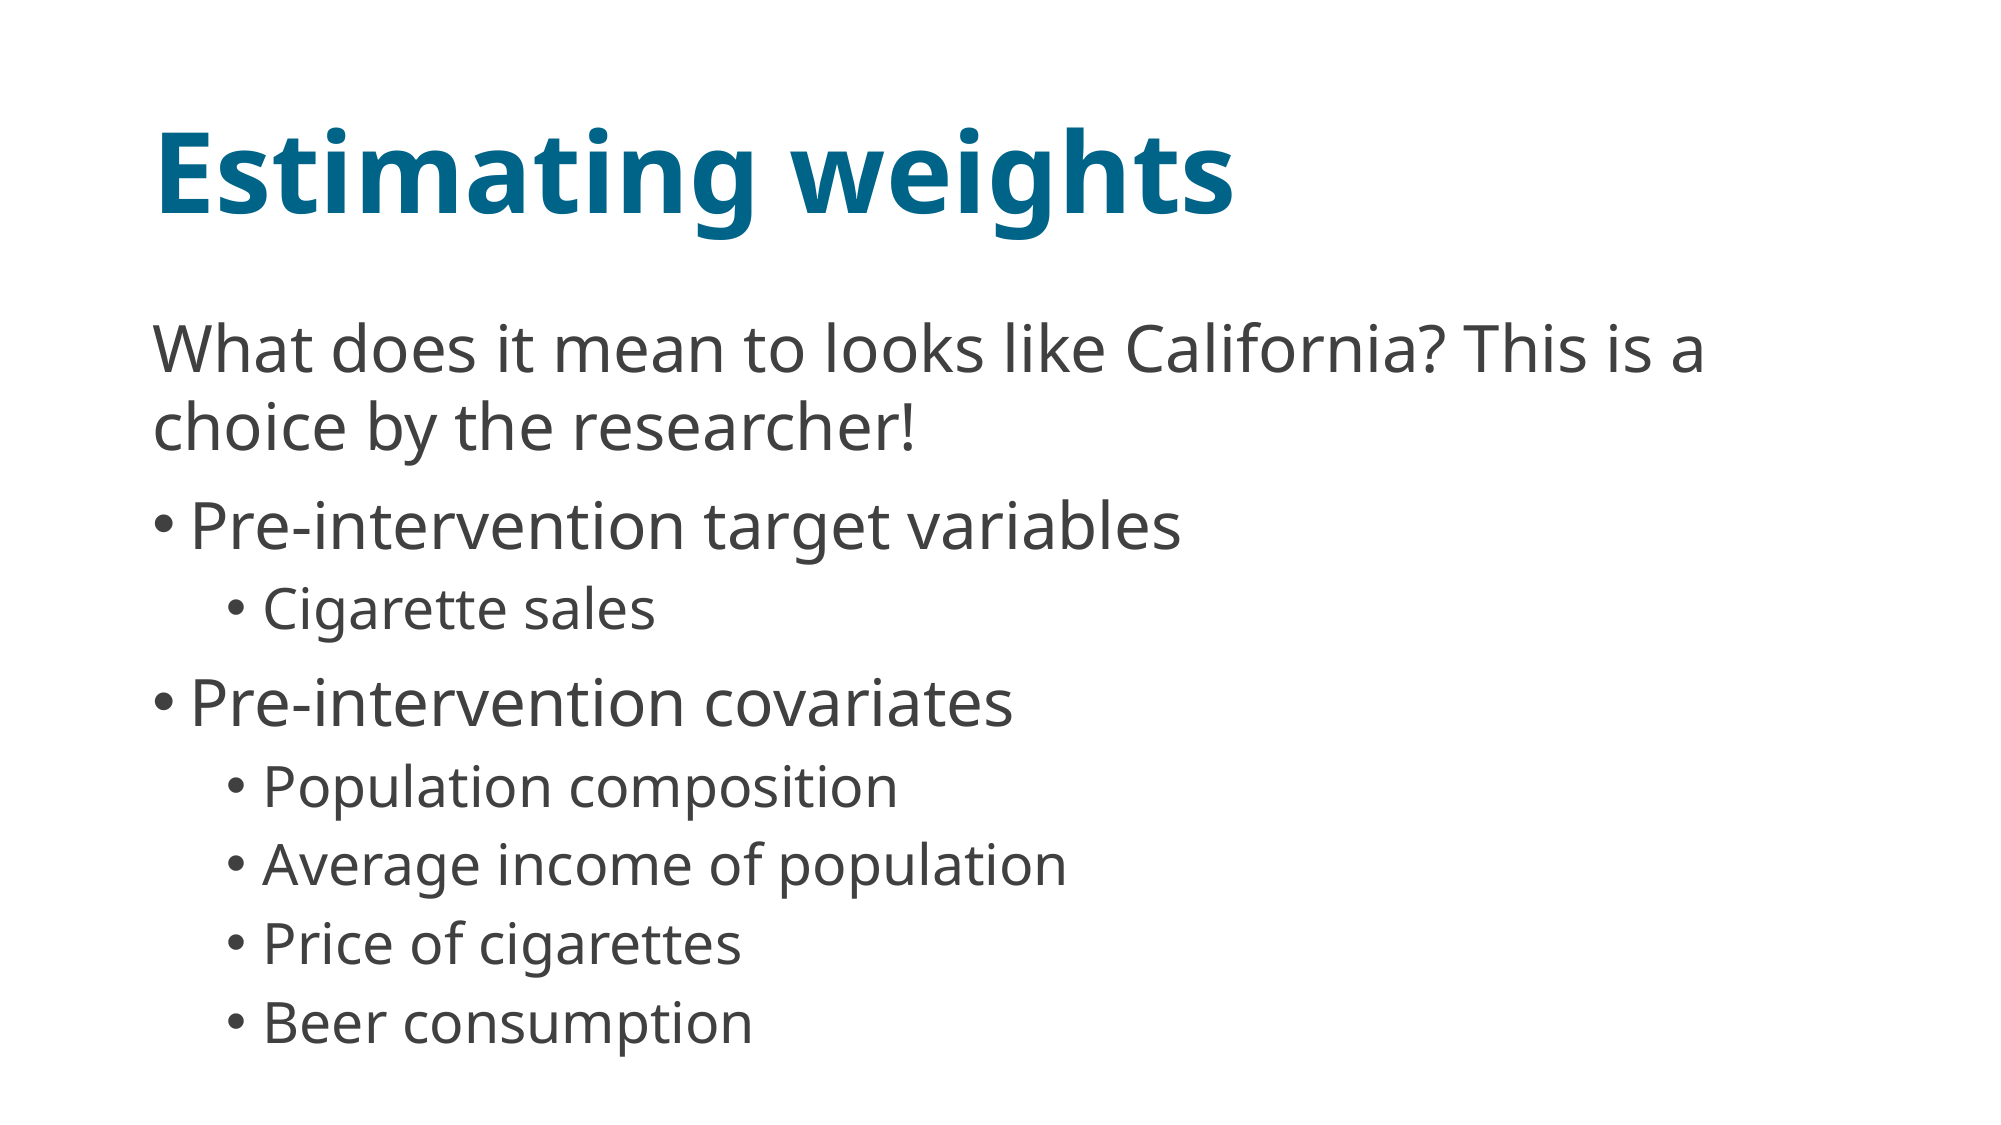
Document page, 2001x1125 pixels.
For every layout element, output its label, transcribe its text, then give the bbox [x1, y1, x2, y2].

title Estimating weights [137, 59, 1863, 278]
list What does it mean to looks like California? This is a choice by the researcher! Pre-intervention target variables Cigarette sales Pre-intervention covariates Population composition Average income of population Price of cigarettes Beer consumption [137, 299, 1863, 1066]
